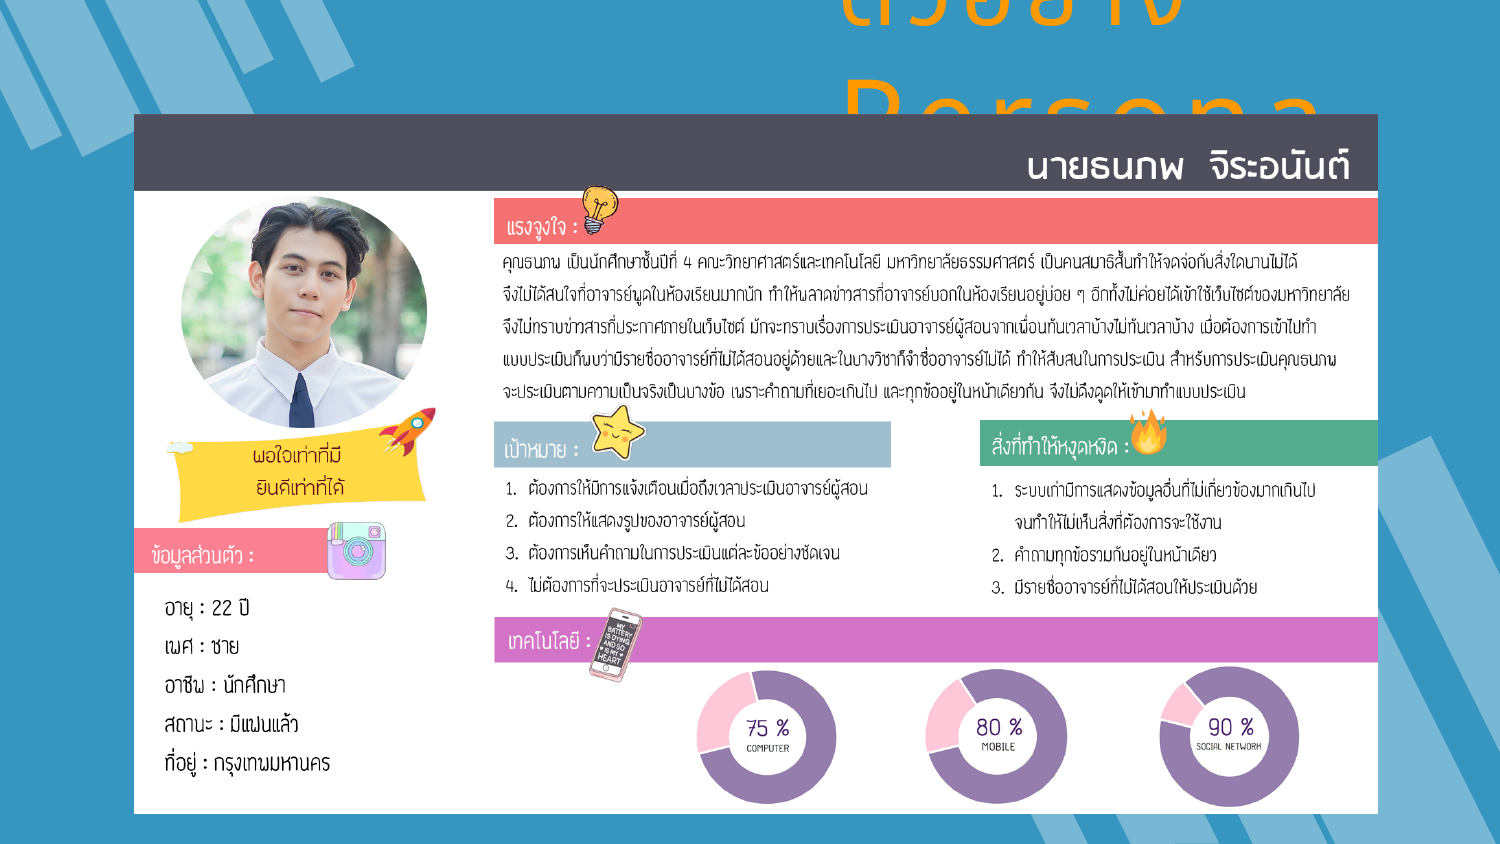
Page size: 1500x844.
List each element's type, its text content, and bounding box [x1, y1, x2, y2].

list ตัวอย่าง Persona [822, 0, 1449, 115]
picture [134, 113, 1378, 814]
